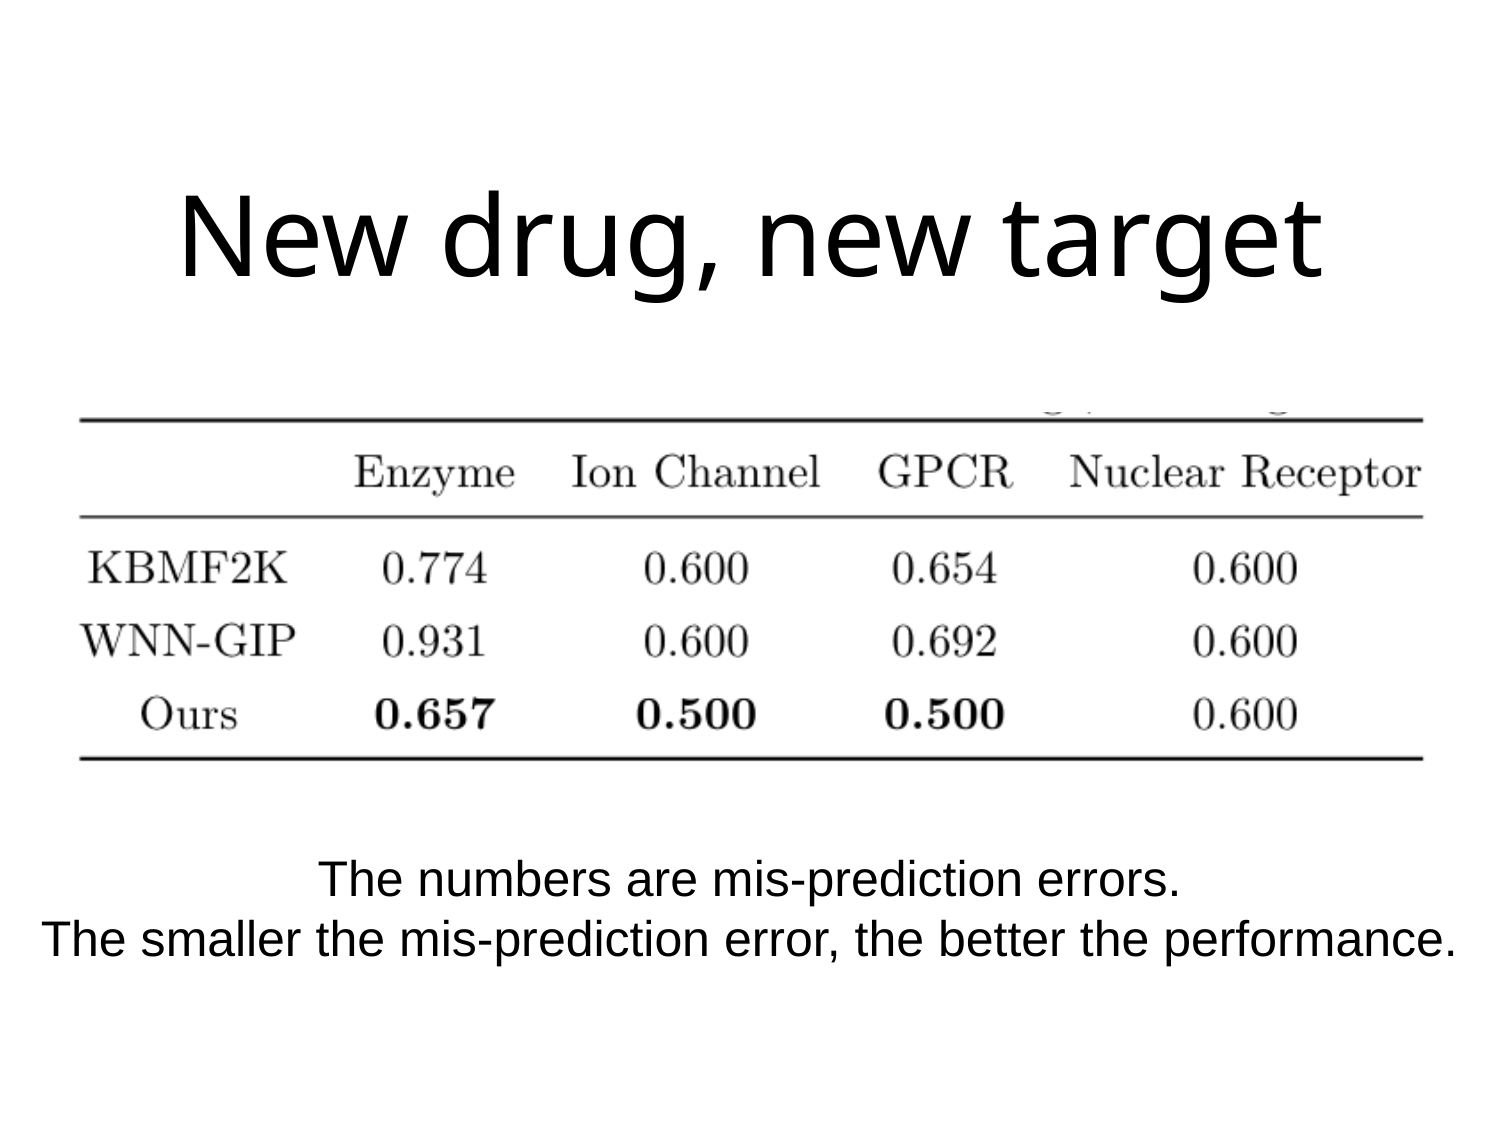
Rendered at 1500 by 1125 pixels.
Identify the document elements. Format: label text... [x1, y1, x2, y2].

text_box The numbers are mis-prediction errors. The smaller the mis-prediction error, the better the performance. [12, 838, 1488, 974]
picture [49, 412, 1452, 788]
title New drug, new target [50, 137, 1450, 325]
